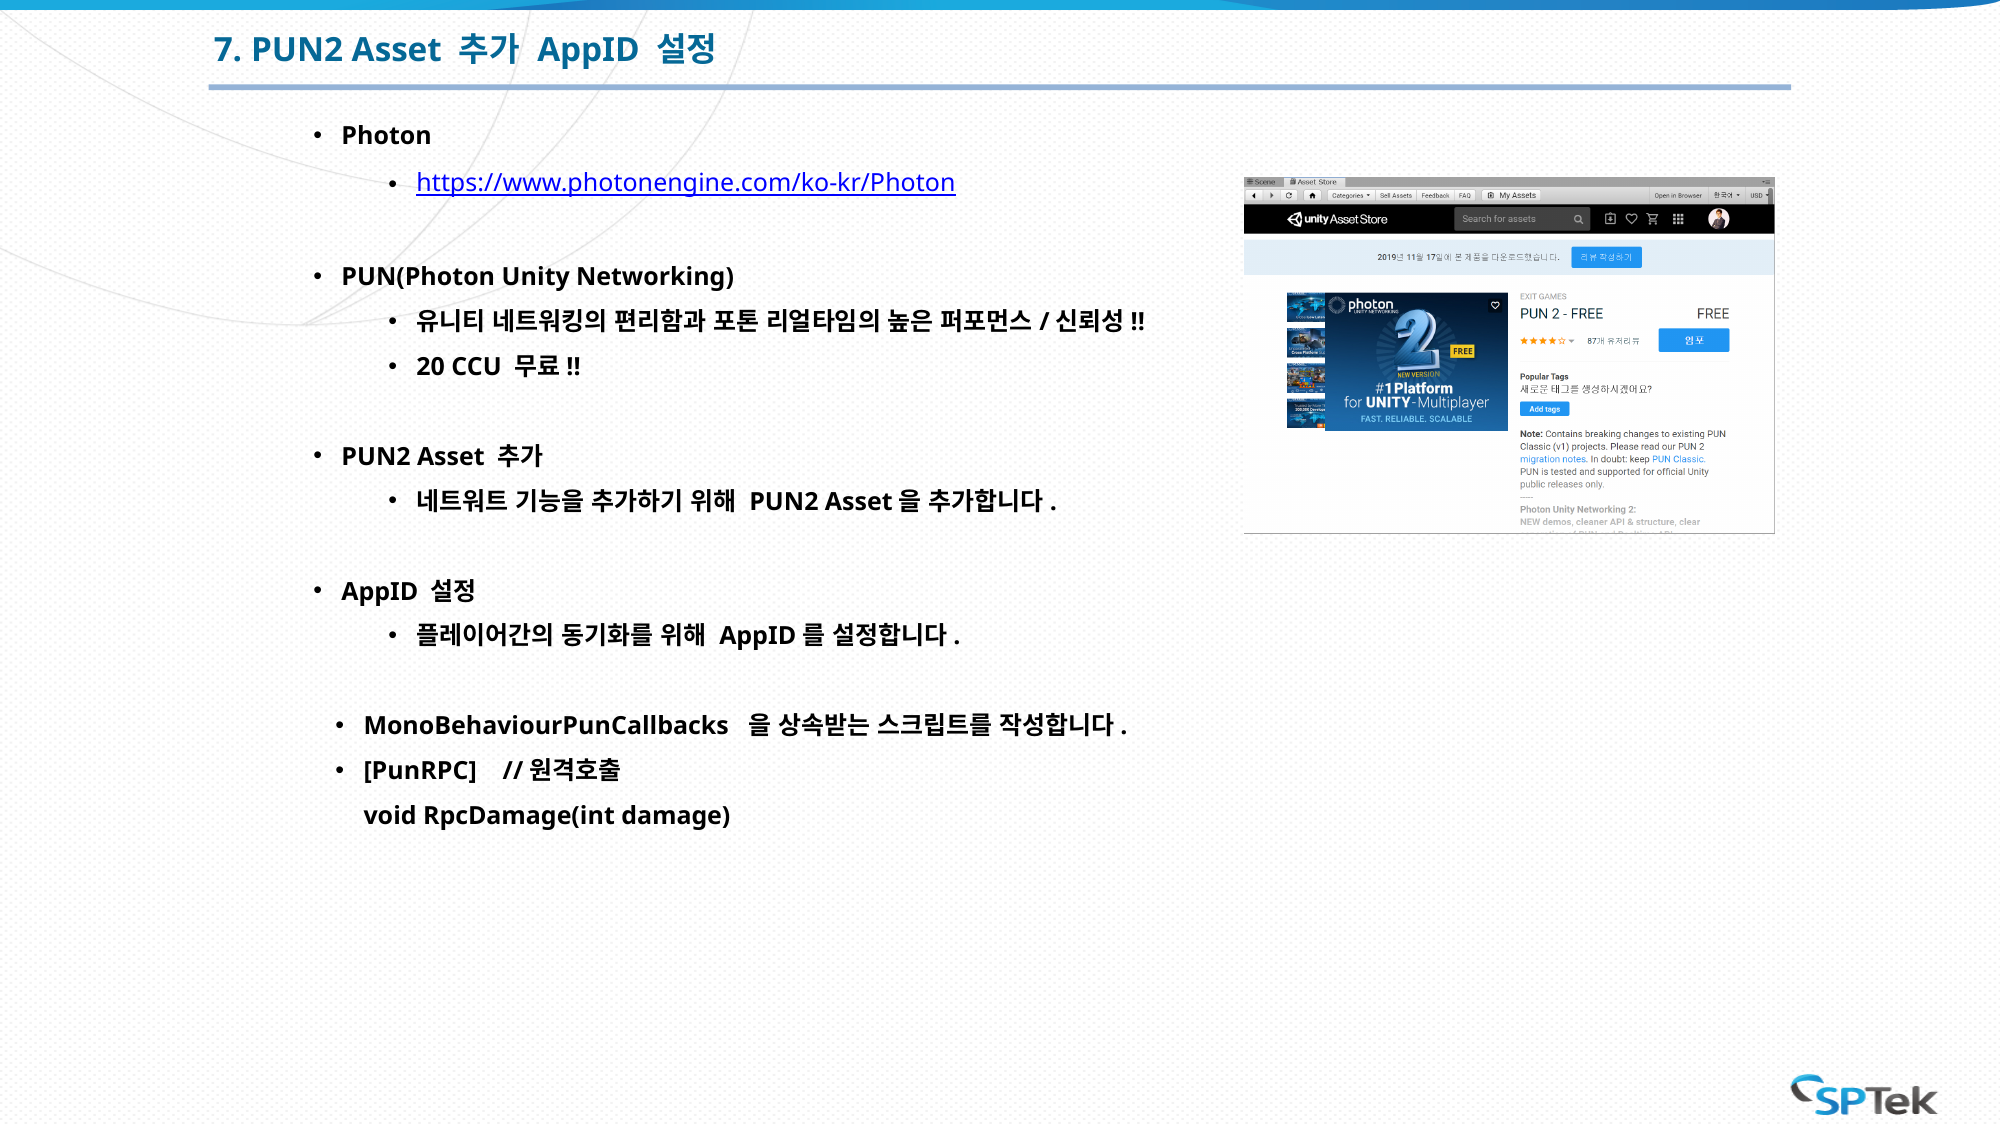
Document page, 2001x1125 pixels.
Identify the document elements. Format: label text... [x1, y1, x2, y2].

text_box [208, 84, 1792, 91]
text_box Photon https://www.photonengine.com/ko-kr/Photon PUN(Photon Unity Networking) 유니티 네트워킹의 편리함과 포톤 리얼타임의 높은 퍼포먼스/신뢰성!! 20 CCU 무료!! PUN2 Asset 추가 네트워트 기능을 추가하기 위해 PUN2 Asset을 추가합니다. AppID 설정 플레이어간의 동기화를 위해 AppID를 설정합니다. MonoBehaviourPunCallbacks 을 상속받는 스크립트를 작성합니다. [PunRPC] //원격호출 void RpcDamage(int damage) [255, 97, 1847, 927]
picture [0, 0, 2000, 1125]
text_box 7. PUN2 Asset 추가 AppID 설정 [213, 32, 718, 69]
